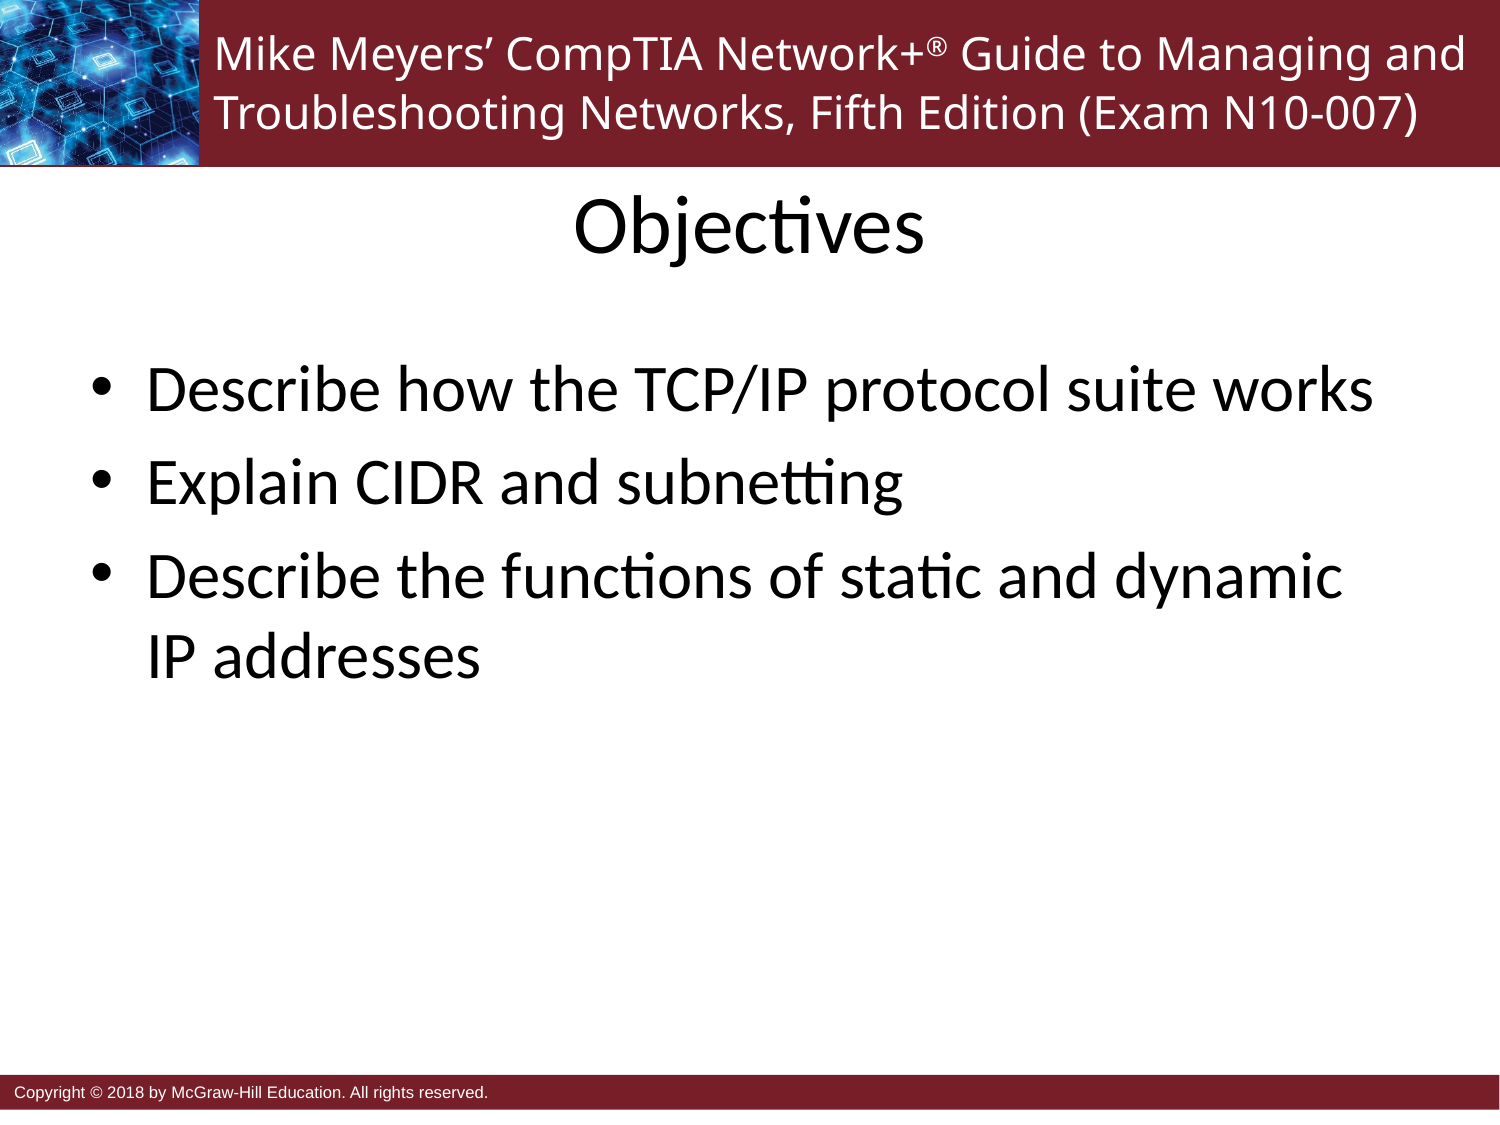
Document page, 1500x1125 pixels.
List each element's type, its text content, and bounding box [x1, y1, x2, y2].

list Describe how the TCP/IP protocol suite works Explain CIDR and subnetting Describe the functions of static and dynamic IP addresses [75, 337, 1425, 1088]
title Objectives [75, 162, 1425, 288]
picture [0, 0, 199, 165]
